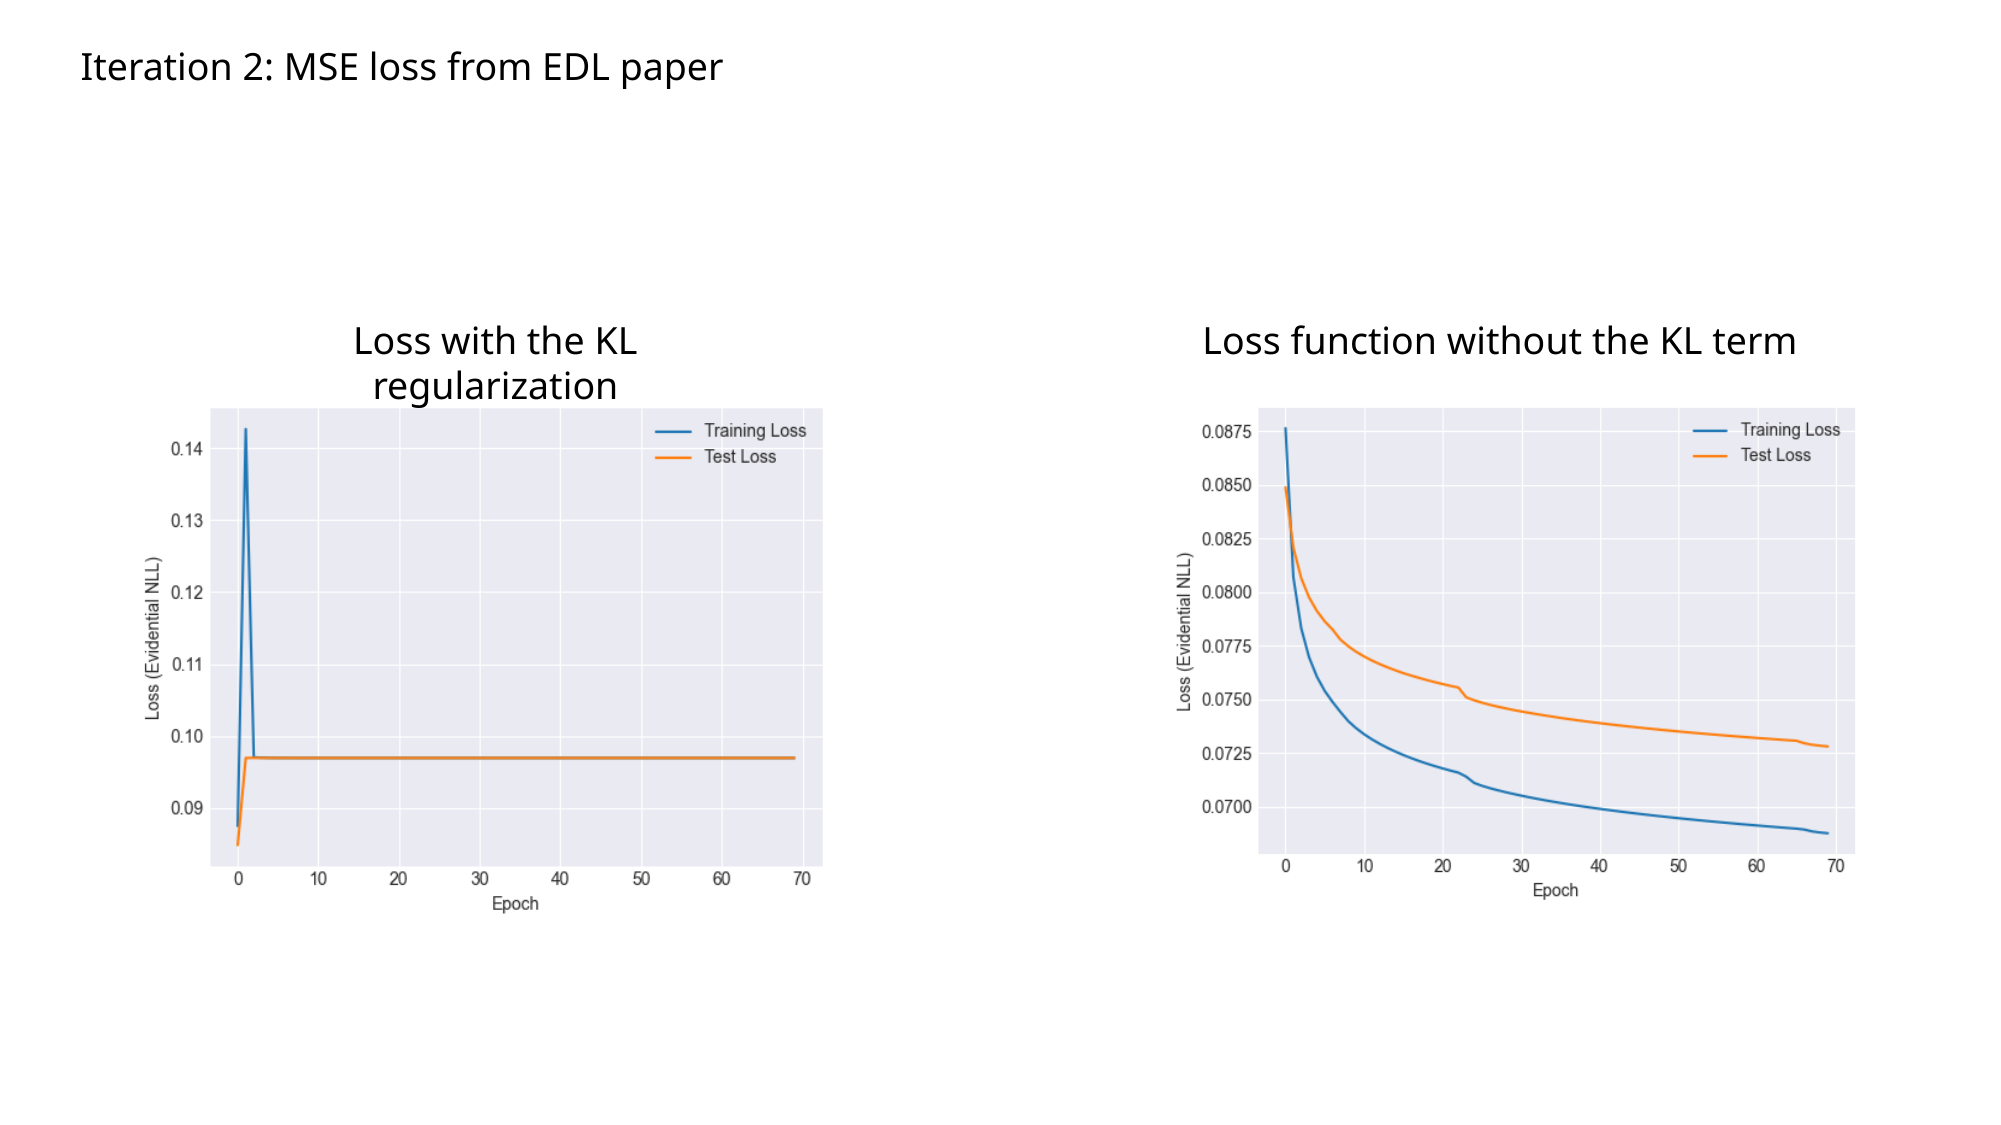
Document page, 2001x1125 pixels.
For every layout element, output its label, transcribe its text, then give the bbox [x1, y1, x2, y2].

text_box Loss with the KL regularization [220, 309, 771, 396]
picture [1165, 396, 1867, 912]
picture [133, 396, 835, 927]
text_box Loss function without the KL term [1182, 309, 1818, 369]
text_box Iteration 2: MSE loss from EDL paper [65, 35, 1257, 96]
